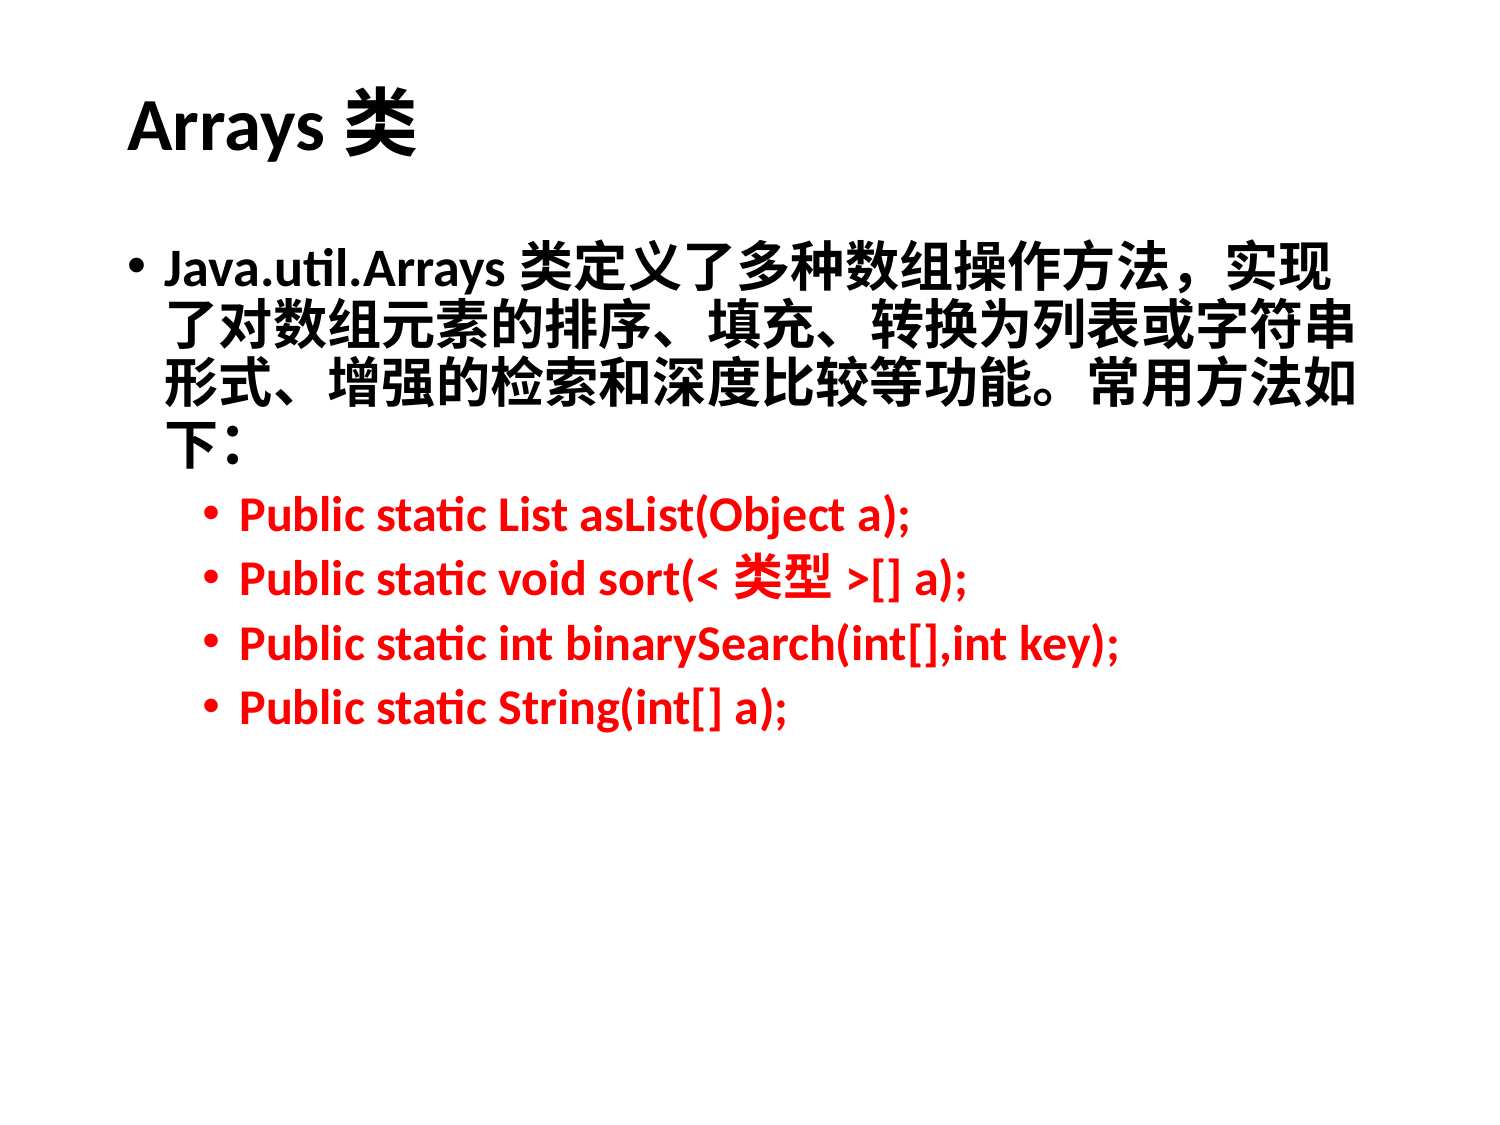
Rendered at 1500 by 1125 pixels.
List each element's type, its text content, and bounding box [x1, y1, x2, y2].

list Java.util.Arrays类定义了多种数组操作方法，实现了对数组元素的排序、填充、转换为列表或字符串形式、增强的检索和深度比较等功能。常用方法如下： Public static List asList(Object a); Public static void sort(<类型>[] a); Public static int binarySearch(int[],int key); Public static String(int[] a); [112, 231, 1388, 907]
title Arrays类 [112, 32, 1388, 221]
